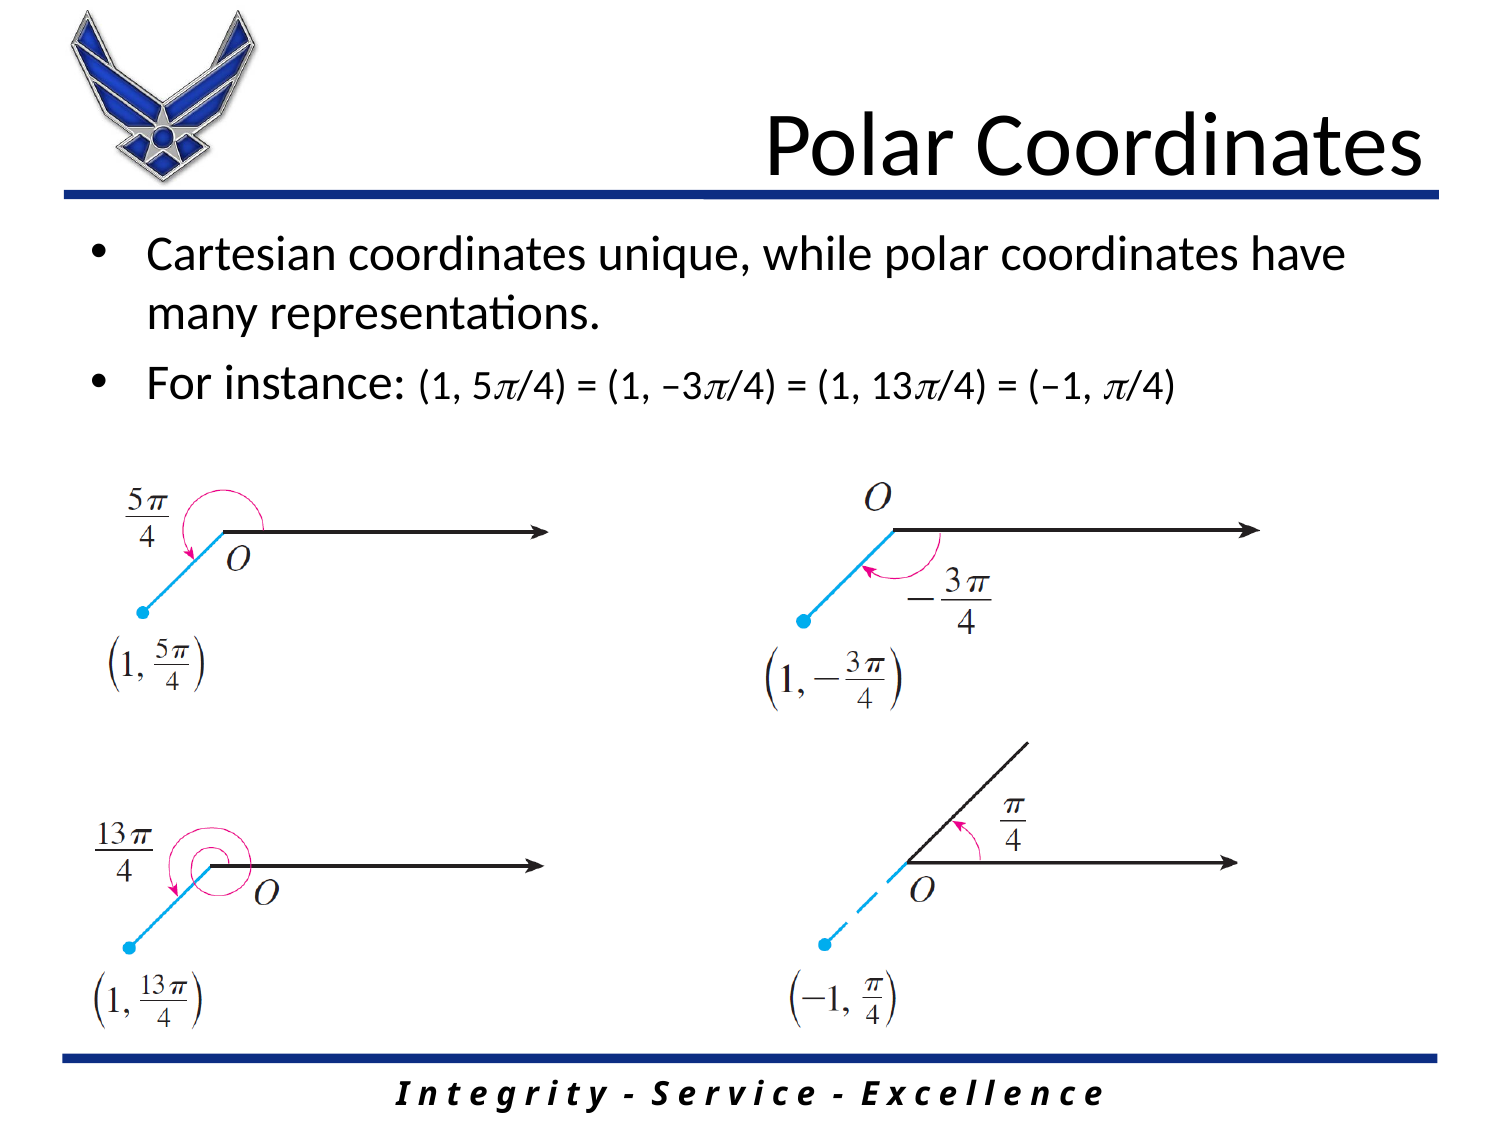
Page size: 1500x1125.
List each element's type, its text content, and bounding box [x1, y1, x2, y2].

title Polar Coordinates [270, 45, 1440, 233]
picture [749, 469, 1261, 713]
picture [84, 818, 545, 1034]
picture [98, 483, 549, 695]
picture [65, 5, 261, 188]
picture [774, 735, 1238, 1034]
list Cartesian coordinates unique, while polar coordinates have many representations. For instance: (1, 5 /4) = (1, –3 /4) = (1, 13 /4) = (–1,  /4) [75, 212, 1425, 1038]
